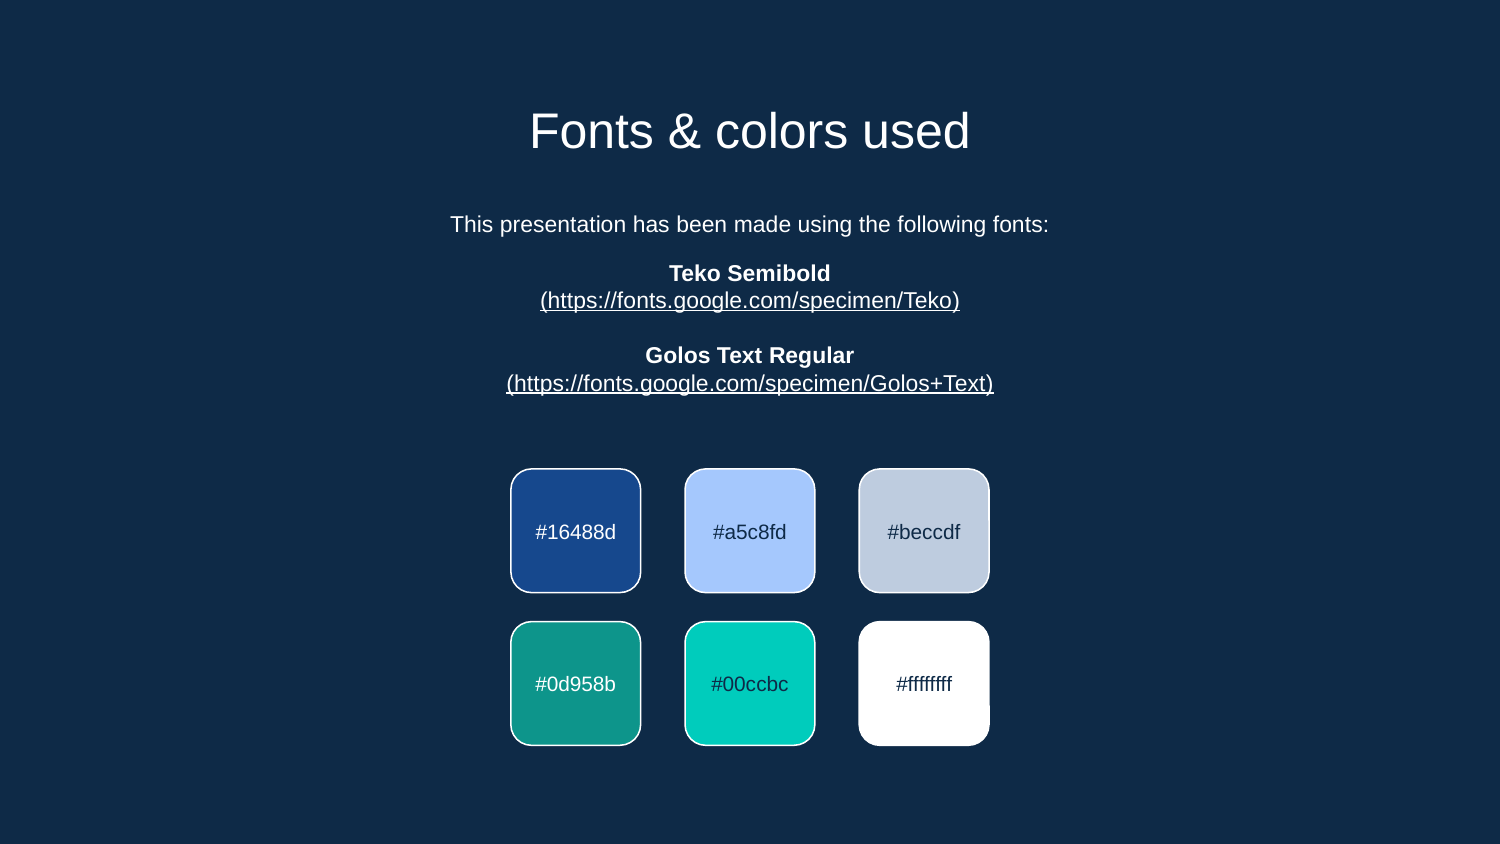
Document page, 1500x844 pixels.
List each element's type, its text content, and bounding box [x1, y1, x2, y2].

text_box #00ccbc [685, 647, 815, 720]
text_box [859, 468, 989, 494]
text_box [685, 468, 815, 494]
text_box [510, 468, 641, 494]
text_box [859, 621, 989, 647]
text_box #0d958b [510, 647, 641, 720]
text_box [510, 567, 641, 593]
text_box [859, 720, 989, 746]
text_box This presentation has been made using the following fonts: Teko Semibold (https://fonts.google.com/specimen/Teko) Golos Text Regular (https://fonts.google.com/specimen/Golos+Text) [117, 194, 1383, 429]
text_box [510, 621, 641, 647]
text_box [685, 621, 815, 647]
text_box [685, 567, 815, 593]
text_box [859, 495, 990, 593]
title Fonts & colors used [117, 83, 1383, 163]
text_box #16488d [510, 494, 641, 567]
text_box [685, 720, 815, 746]
text_box #ffffffff [859, 647, 989, 720]
text_box [510, 720, 641, 746]
text_box #a5c8fd [685, 494, 815, 567]
text_box #beccdf [859, 494, 989, 567]
